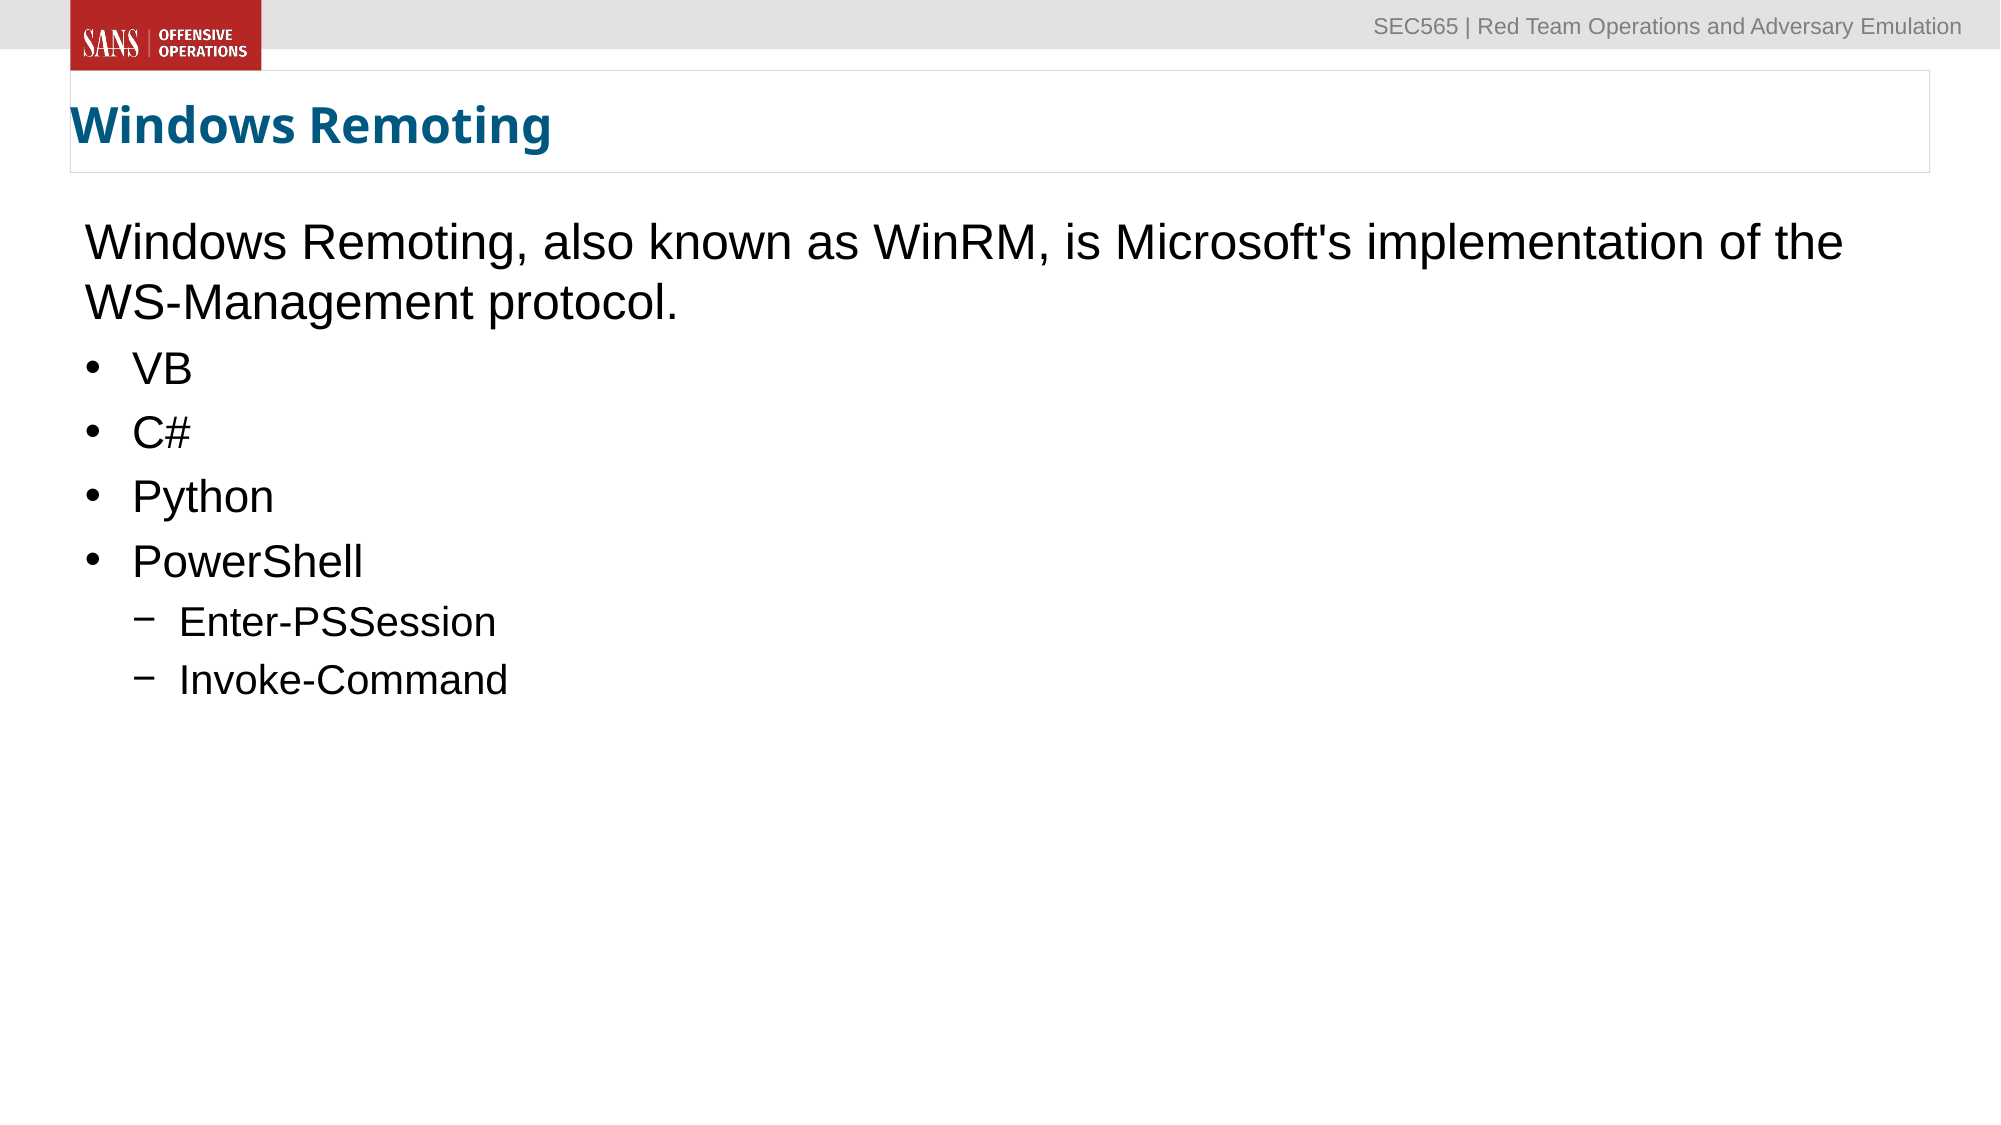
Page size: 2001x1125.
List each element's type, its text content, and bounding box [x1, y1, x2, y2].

list Windows Remoting, also known as WinRM, is Microsoft's implementation of the WS-Management protocol. VB C# Python PowerShell Enter-PSSession Invoke-Command [70, 202, 1930, 1100]
picture [83, 29, 139, 57]
picture [159, 29, 247, 57]
title Windows Remoting [70, 70, 1930, 173]
